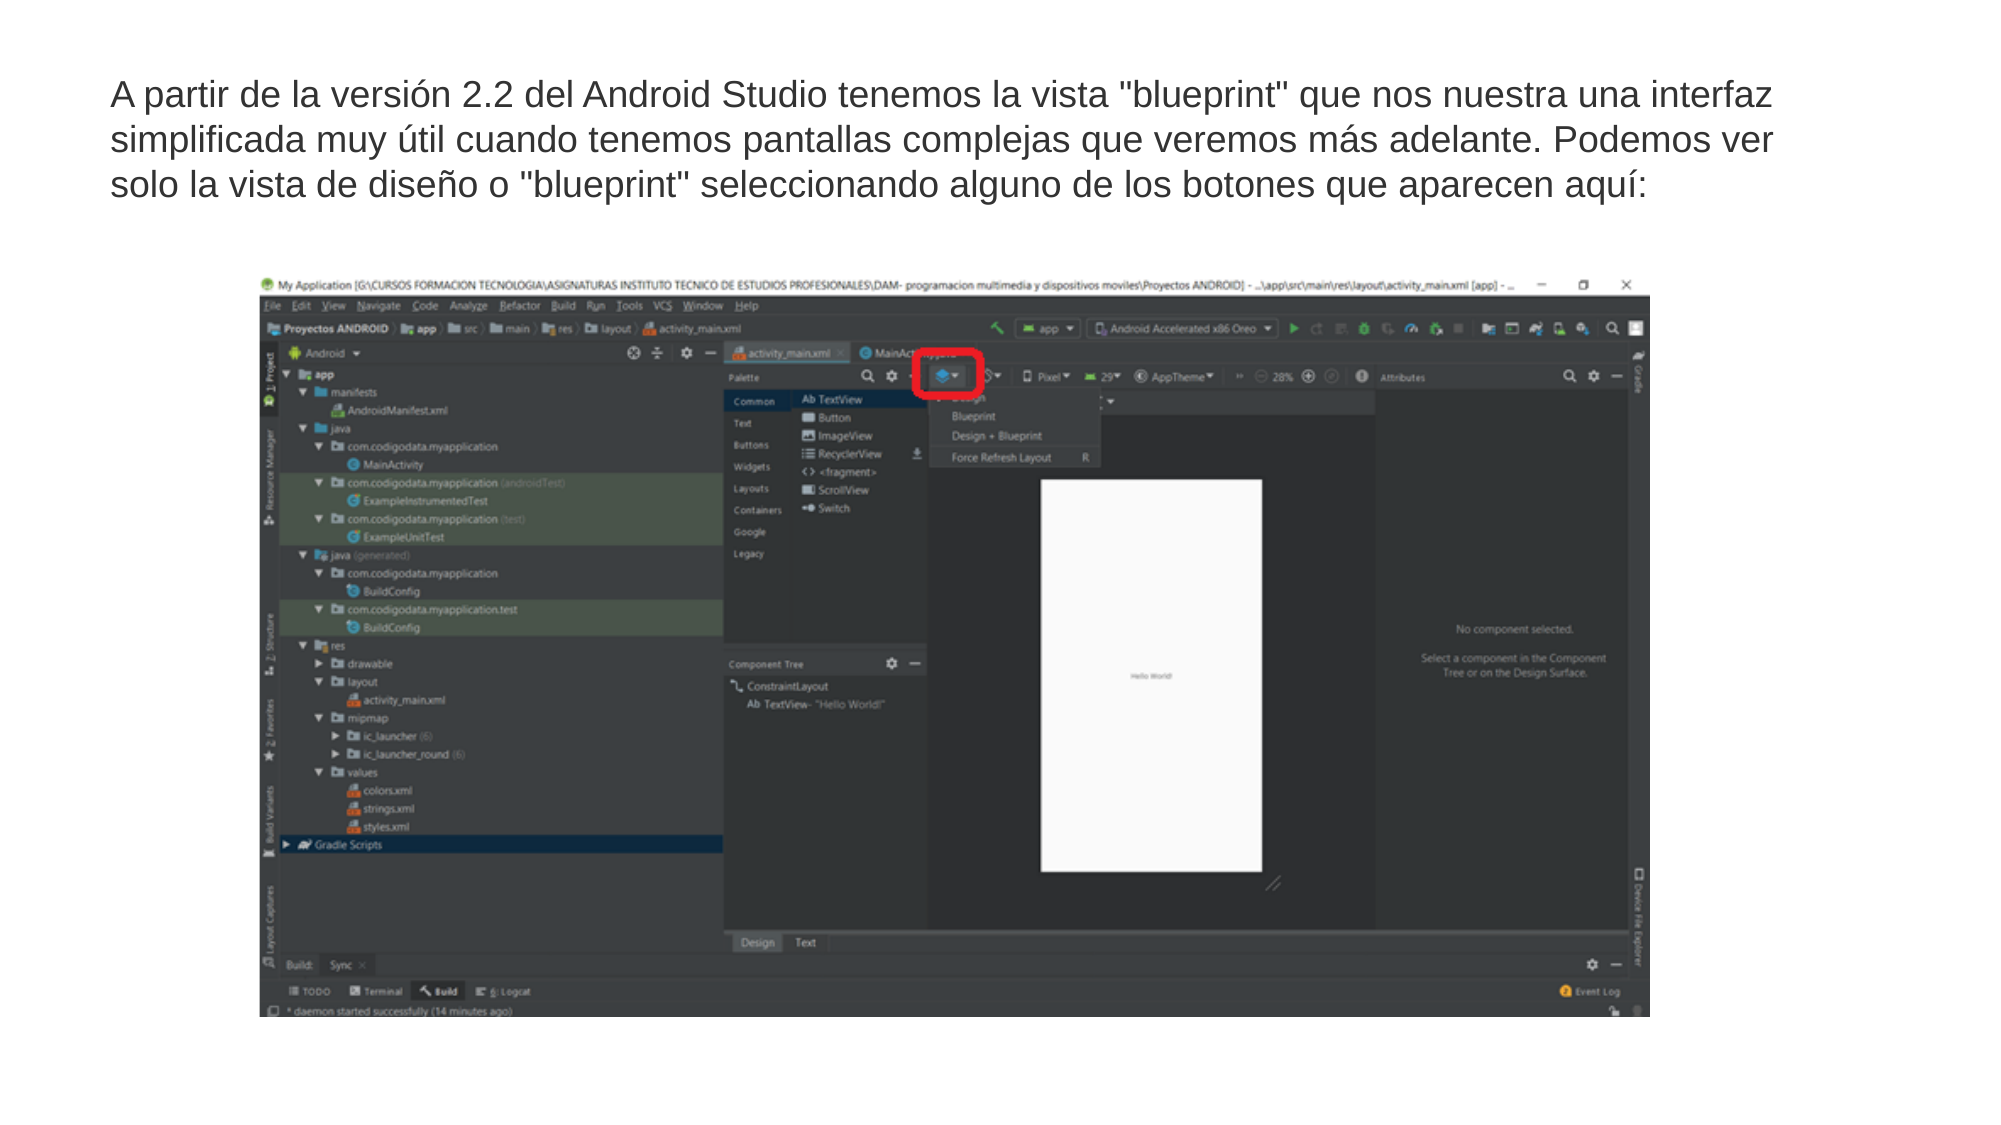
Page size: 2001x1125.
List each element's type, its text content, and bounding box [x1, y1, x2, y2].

text_box A partir de la versión 2.2 del Android Studio tenemos la vista "blueprint" que nos nuestra una interfaz simplificada muy útil cuando tenemos pantallas complejas que veremos más adelante. Podemos ver solo la vista de diseño o "blueprint" seleccionando alguno de los botones que aparecen aquí: [95, 62, 1849, 213]
picture [259, 274, 1651, 1018]
